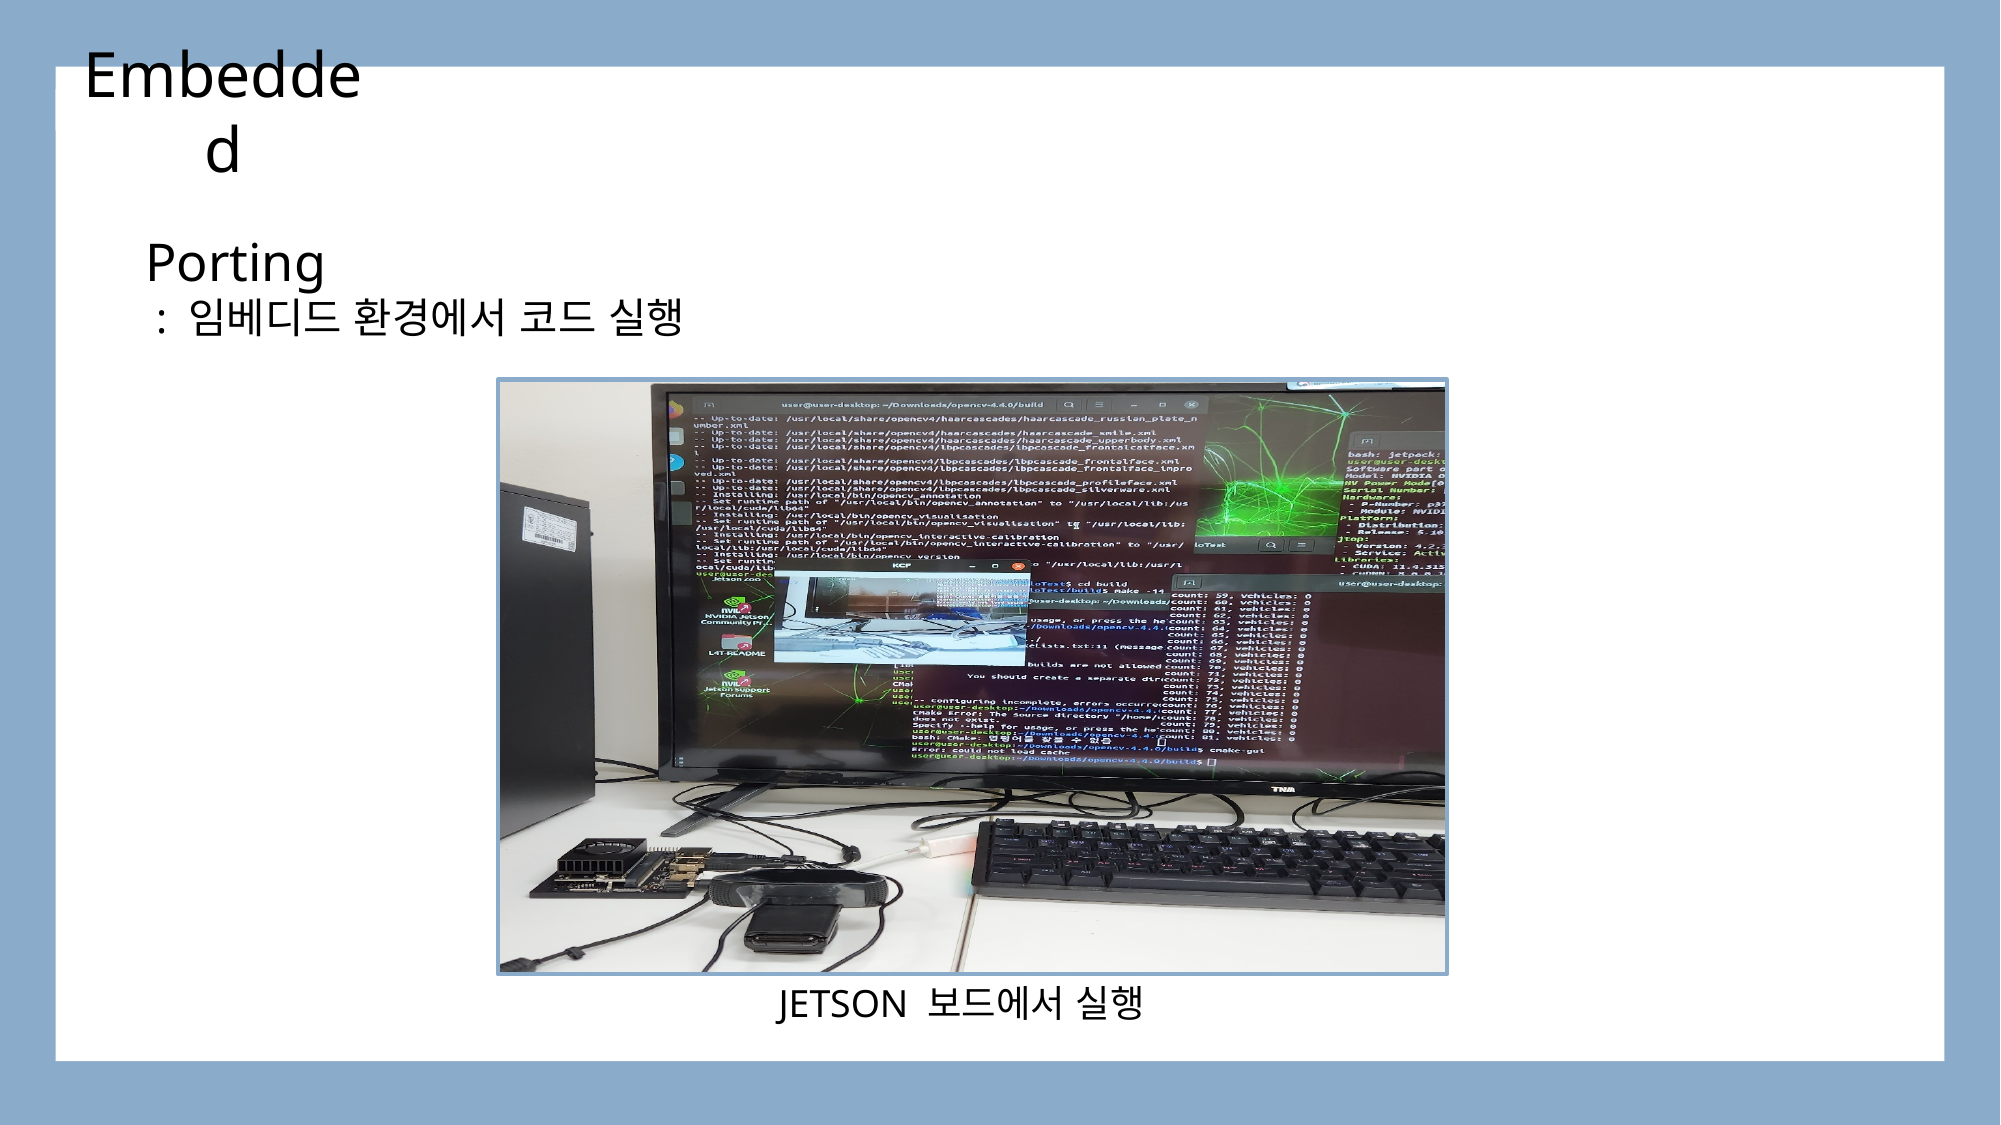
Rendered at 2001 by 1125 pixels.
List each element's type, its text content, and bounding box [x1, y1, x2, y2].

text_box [499, 381, 1445, 1033]
text_box Embedded [55, 88, 393, 131]
text_box [55, 66, 1945, 1062]
text_box Porting : 임베디드 환경에서 코드 실행 [130, 222, 1814, 350]
